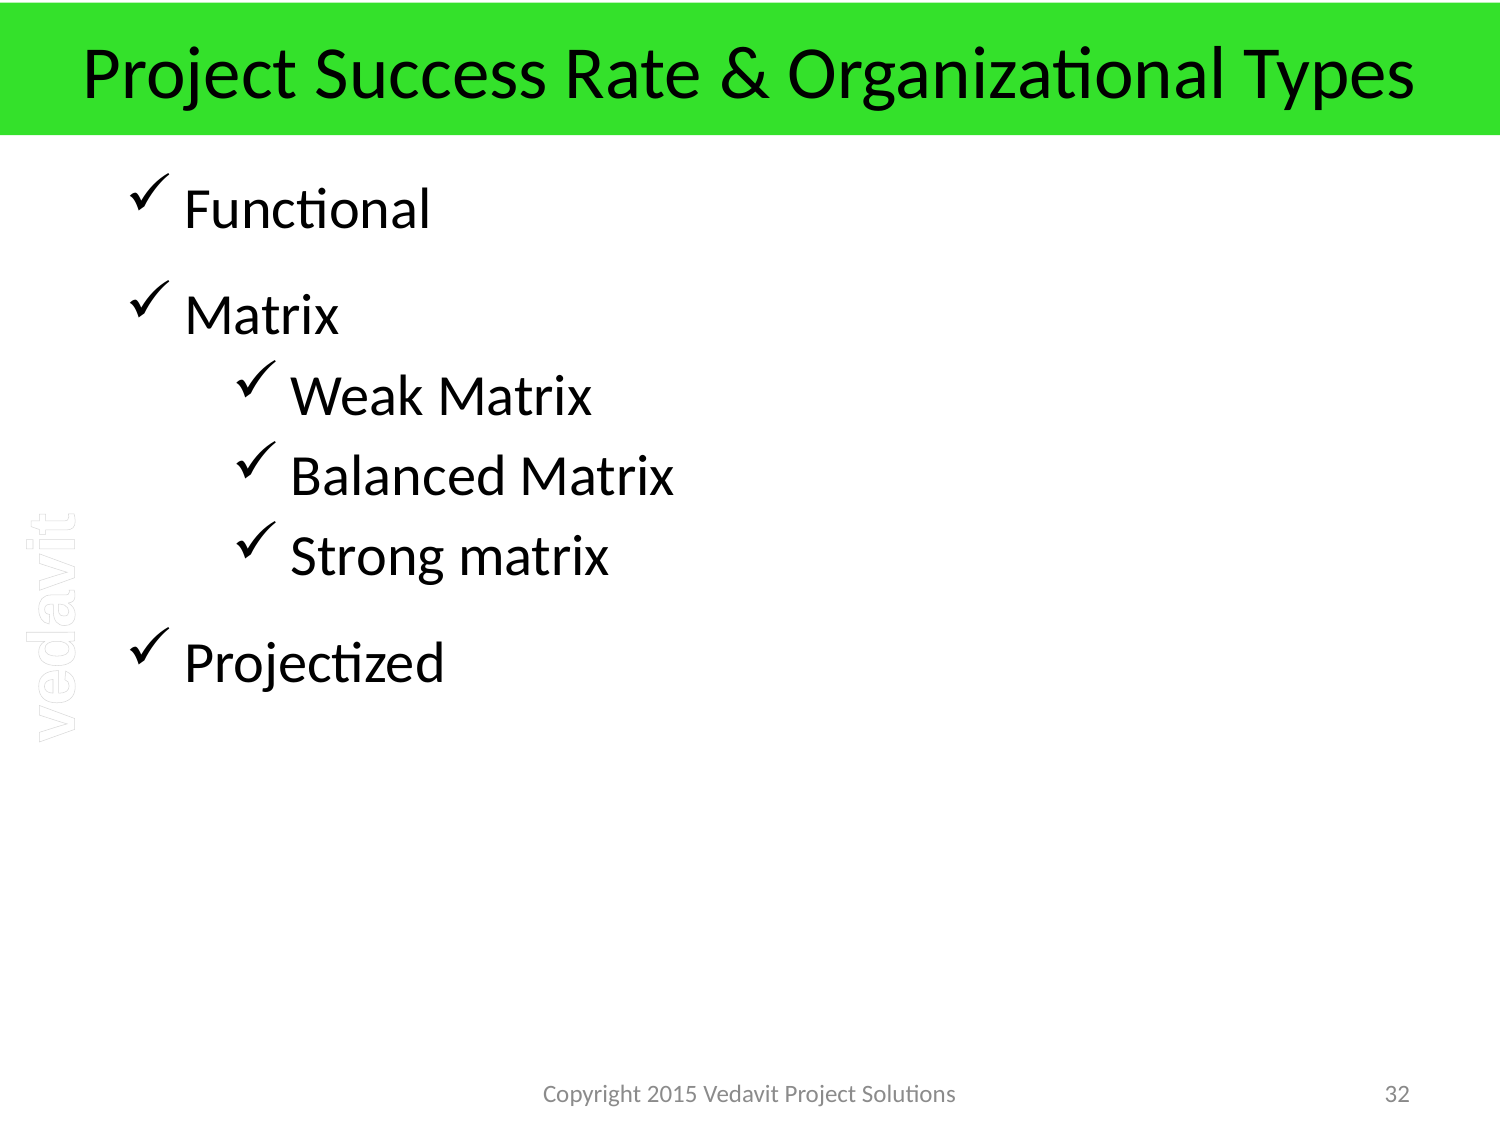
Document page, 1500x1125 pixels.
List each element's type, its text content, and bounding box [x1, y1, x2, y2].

text_box [74, 162, 1425, 1005]
title Project Success Rate & Organizational Types [0, 2, 1500, 136]
slide_number 32 [1074, 1062, 1425, 1123]
list Functional Matrix Weak Matrix Balanced Matrix Strong matrix Projectized [75, 162, 1425, 1000]
footer Copyright 2015 Vedavit Project Solutions [512, 1062, 988, 1123]
